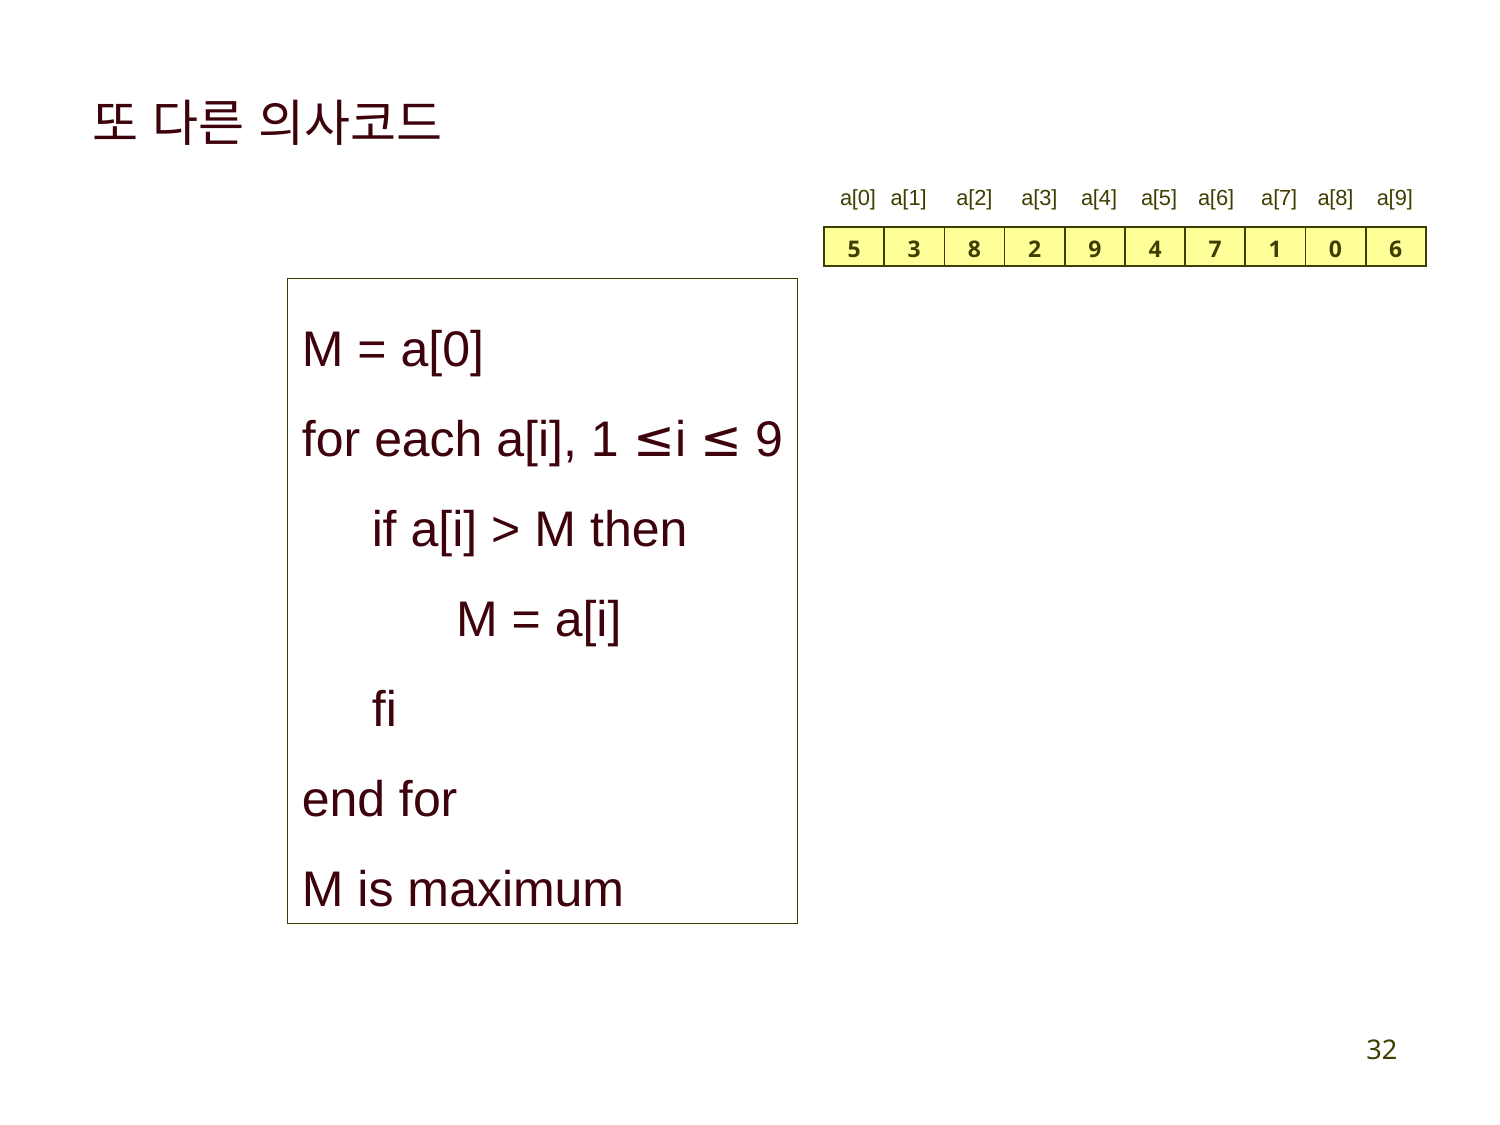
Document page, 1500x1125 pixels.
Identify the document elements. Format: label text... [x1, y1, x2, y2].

table_header 6 [1367, 228, 1425, 265]
text_box a[6] [1183, 163, 1246, 218]
table_header 1 [1246, 228, 1305, 265]
table_header 0 [1306, 228, 1365, 265]
table_header 2 [1005, 228, 1064, 265]
text_box a[8] [1302, 163, 1362, 218]
text_box a[5] [1126, 163, 1183, 218]
text_box a[3] [1006, 163, 1066, 218]
table_header 7 [1186, 228, 1244, 265]
table_header 5 [825, 228, 883, 265]
table_header 4 [1126, 228, 1184, 265]
text_box a[2] [941, 163, 1006, 218]
text_box a[0] [825, 163, 875, 218]
table_header 3 [885, 228, 944, 265]
text_box a[9] [1362, 163, 1428, 218]
table_header 9 [1066, 228, 1124, 265]
text_box M = a[0] for each a[i], 1 ≤i ≤ 9 if a[i] > M then M = a[i] fi end for M is maximum [287, 278, 798, 924]
text_box a[7] [1246, 163, 1302, 218]
table_header 8 [945, 228, 1004, 265]
text_box 또 다른 의사코드 [3, 54, 678, 159]
text_box a[4] [1066, 163, 1126, 218]
text_box a[1] [875, 163, 941, 218]
slide_number 32 [1099, 1024, 1413, 1101]
